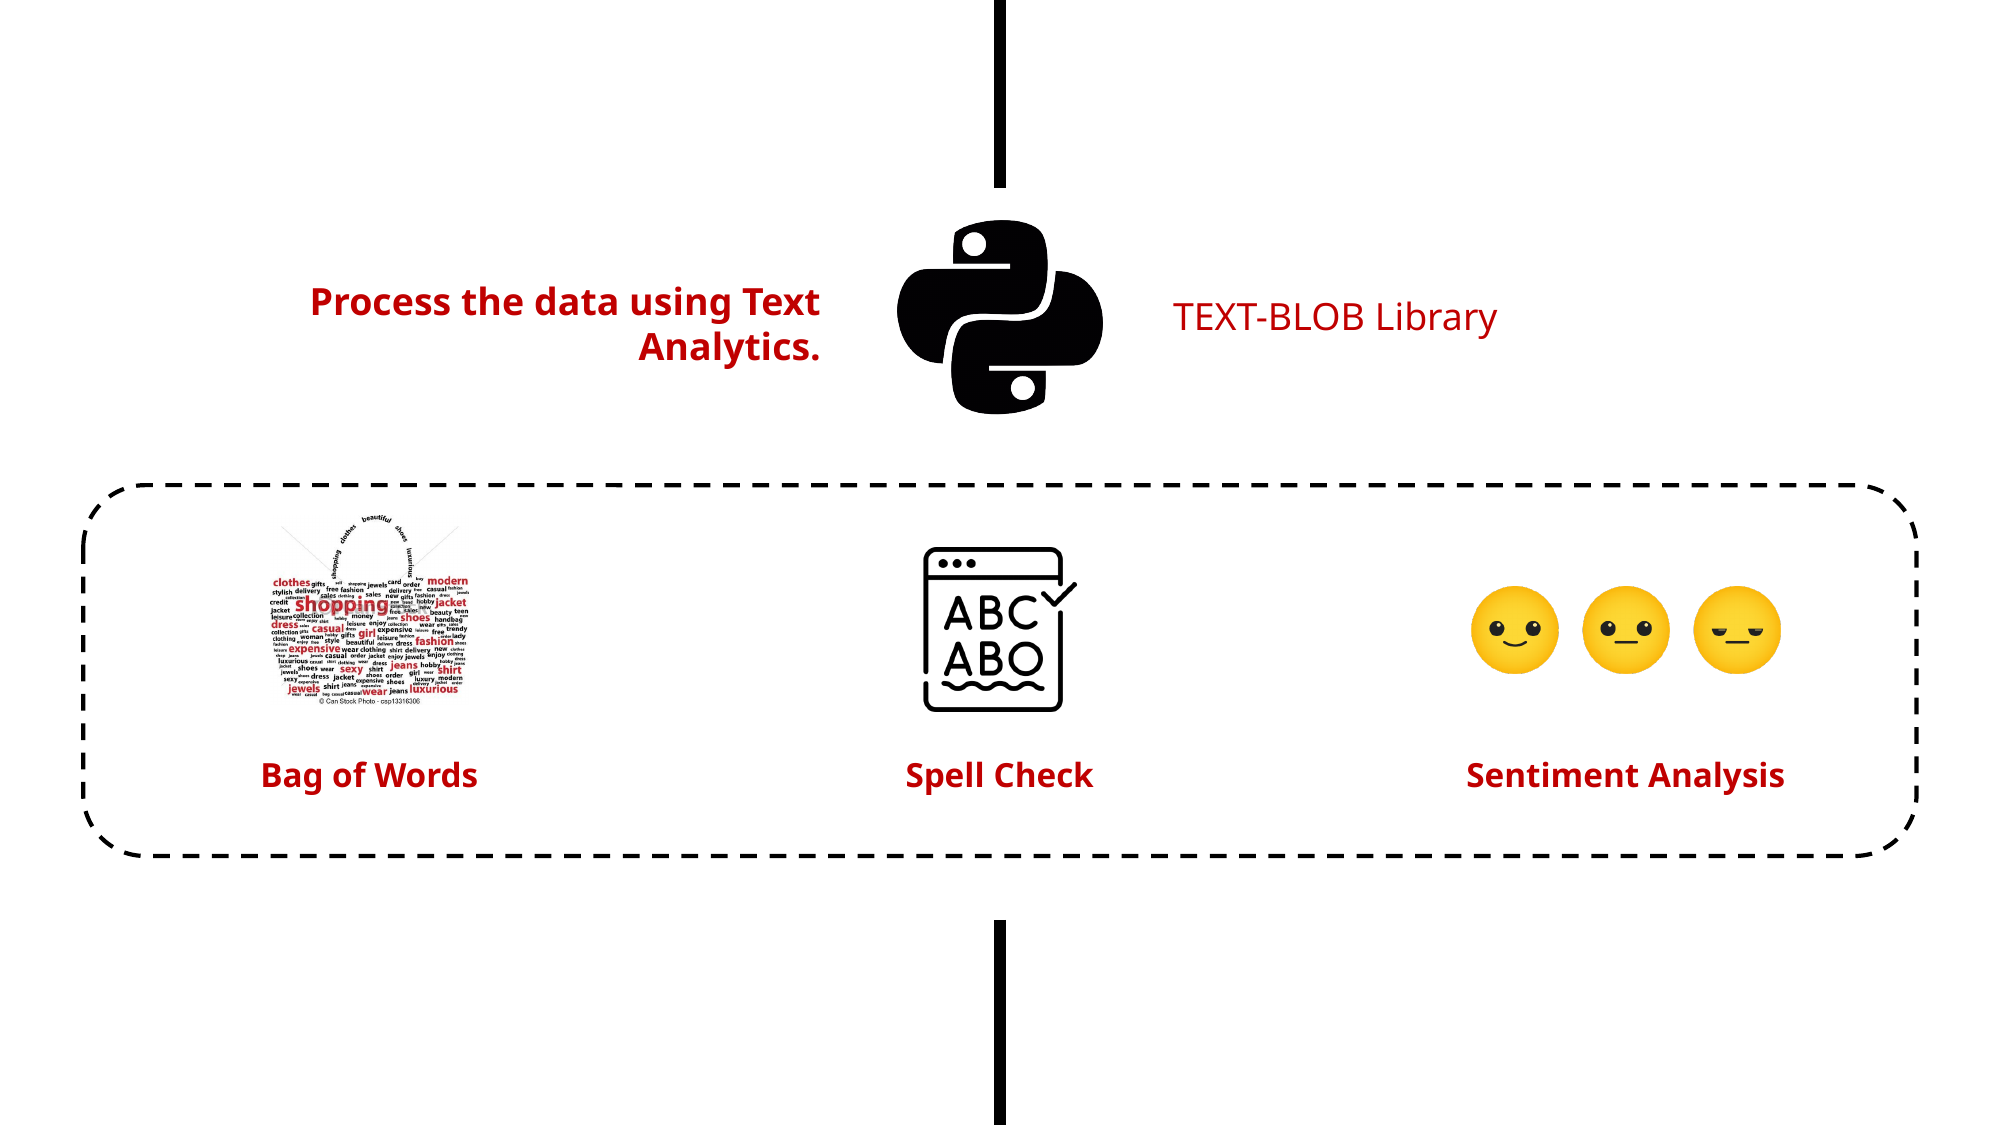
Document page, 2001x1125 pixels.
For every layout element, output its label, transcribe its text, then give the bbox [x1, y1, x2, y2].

text_box Process the data using Text Analytics. [285, 269, 830, 377]
text_box Sentiment Analysis [1399, 745, 1853, 803]
picture [1471, 586, 1781, 674]
text_box TEXT-BLOB Library [1164, 284, 1682, 347]
text_box Bag of Words [143, 745, 596, 803]
text_box Spell Check [773, 745, 1226, 803]
picture [917, 547, 1083, 713]
picture [897, 214, 1103, 420]
text_box [82, 484, 1918, 858]
picture [270, 515, 469, 706]
